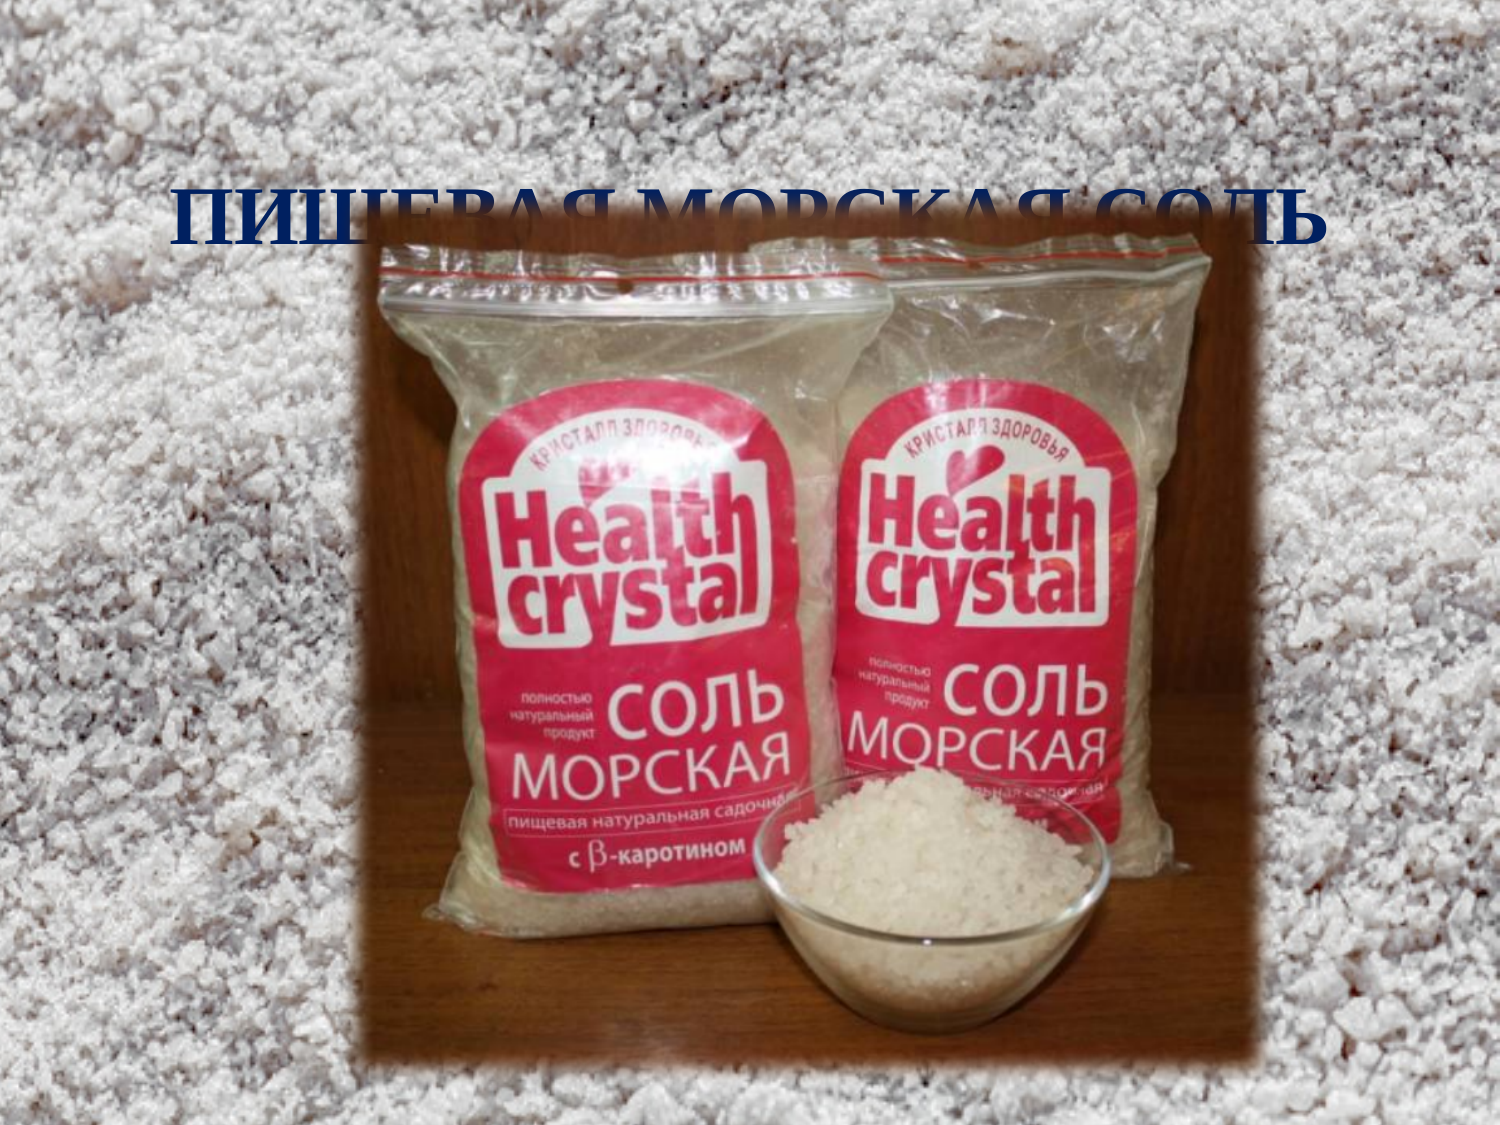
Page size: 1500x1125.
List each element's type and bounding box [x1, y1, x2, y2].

picture [339, 187, 1278, 1087]
list [0, 0, 1500, 1125]
